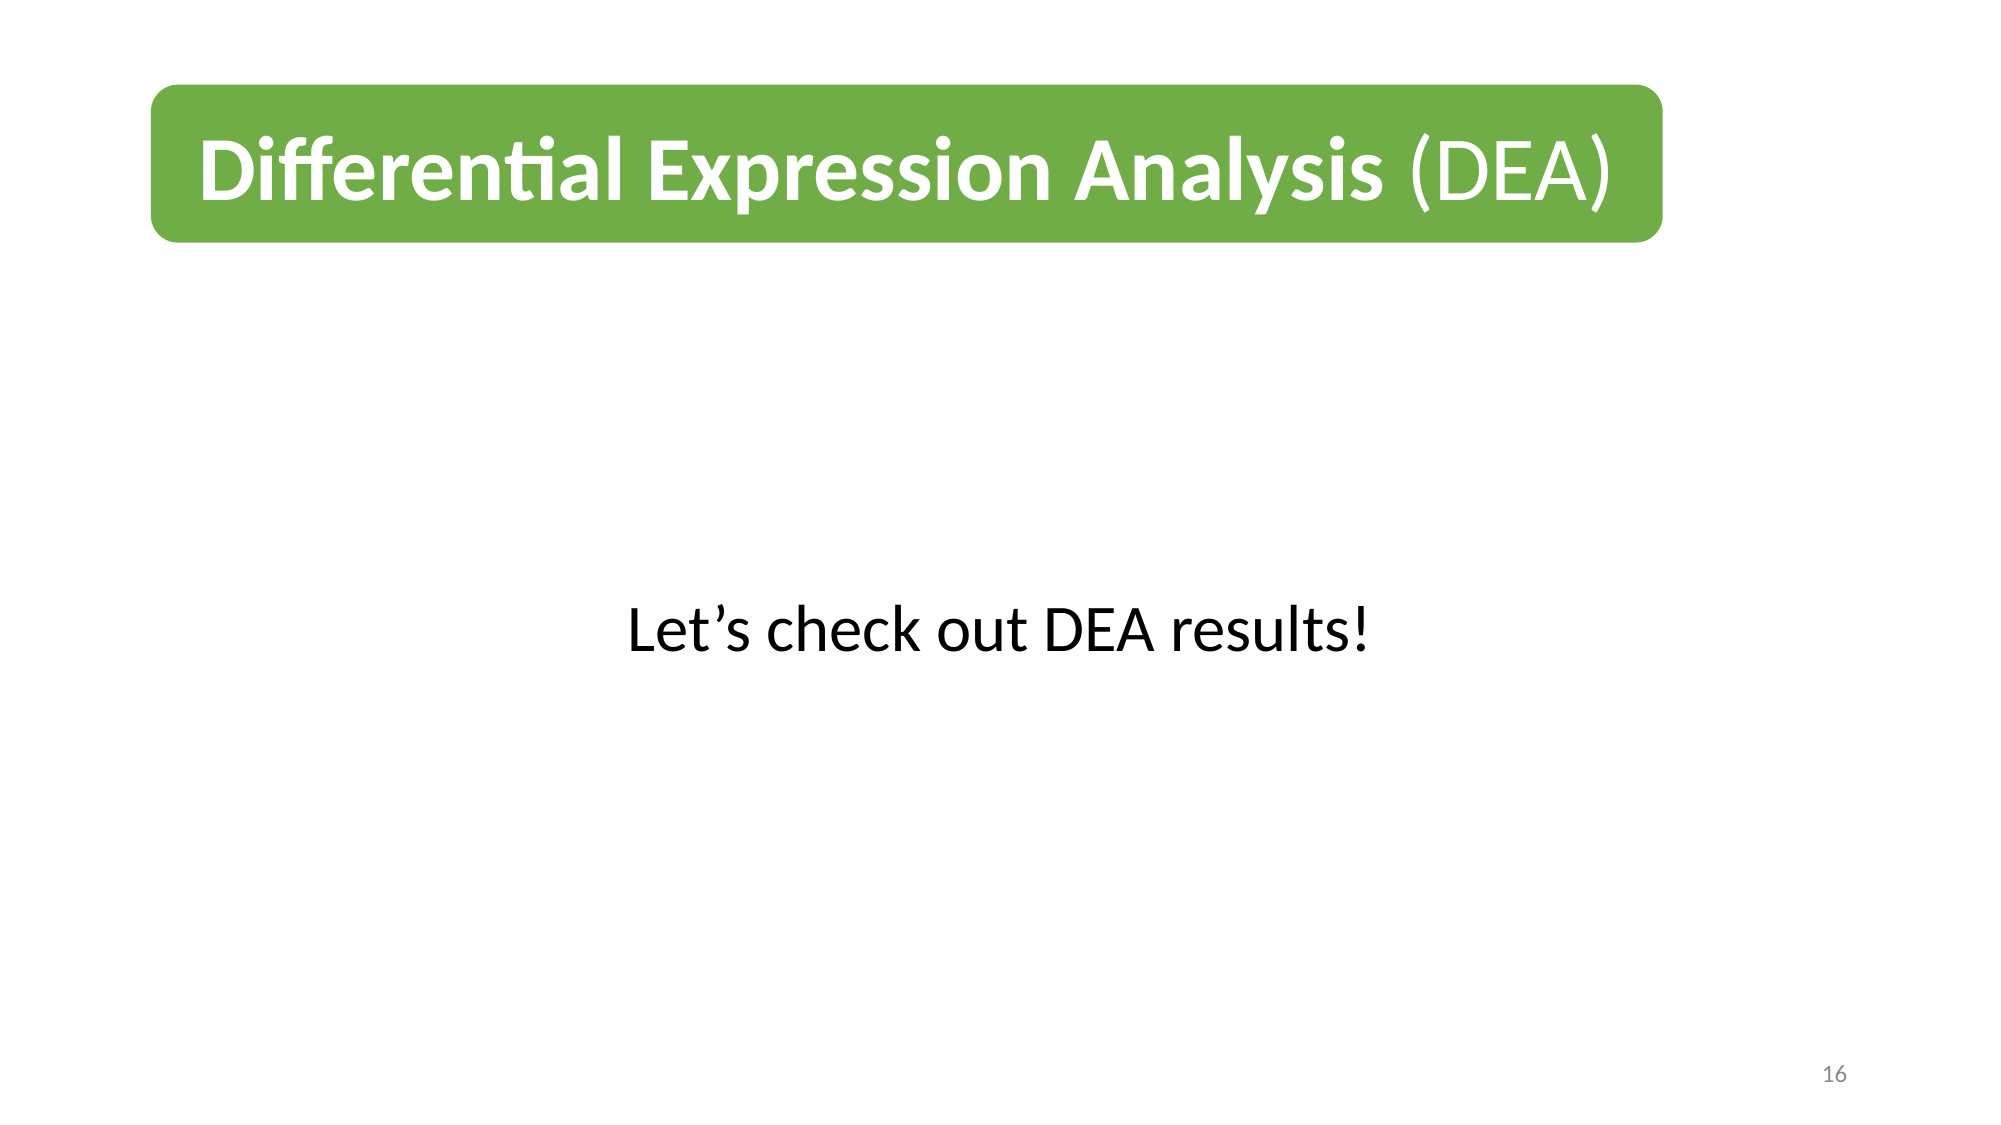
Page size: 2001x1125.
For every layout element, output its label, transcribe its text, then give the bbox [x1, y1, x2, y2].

text_box Differential Expression Analysis (DEA) [150, 84, 1663, 243]
list Let’s check out DEA results! [137, 299, 1863, 1014]
slide_number 16 [1412, 1042, 1863, 1103]
